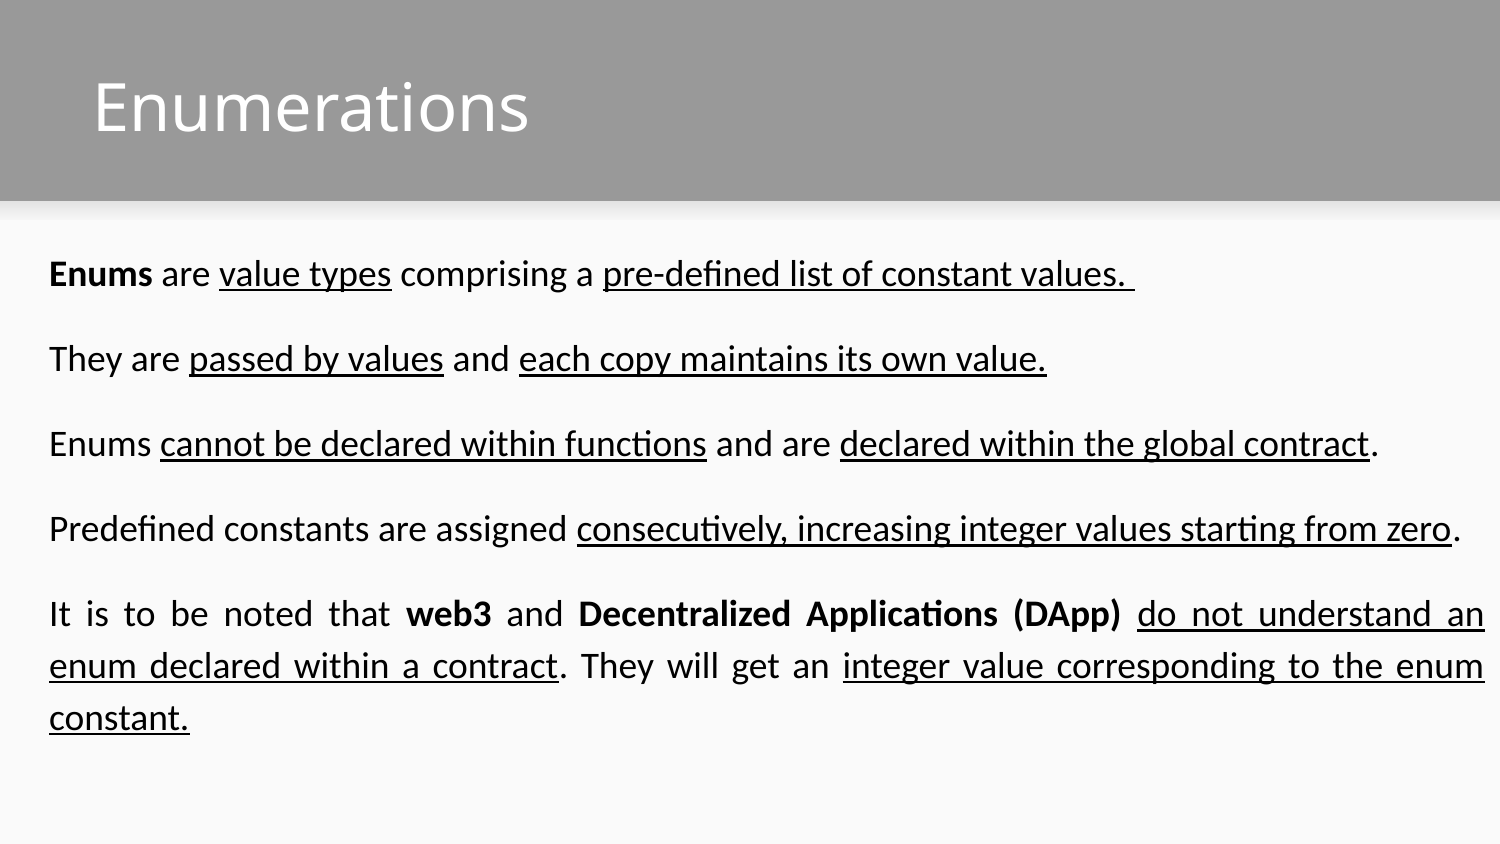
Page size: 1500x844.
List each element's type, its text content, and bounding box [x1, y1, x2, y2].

title Enumerations [77, 33, 1427, 160]
list Enums are value types comprising a pre-defined list of constant values. They are passed by values and each copy maintains its own value. Enums cannot be declared within functions and are declared within the global contract. Predefined constants are assigned consecutively, increasing integer values starting from zero. It is to be noted that web3 and Decentralized Applications (DApp) do not understand an enum declared within a contract. They will get an integer value corresponding to the enum constant. [34, 227, 1500, 793]
